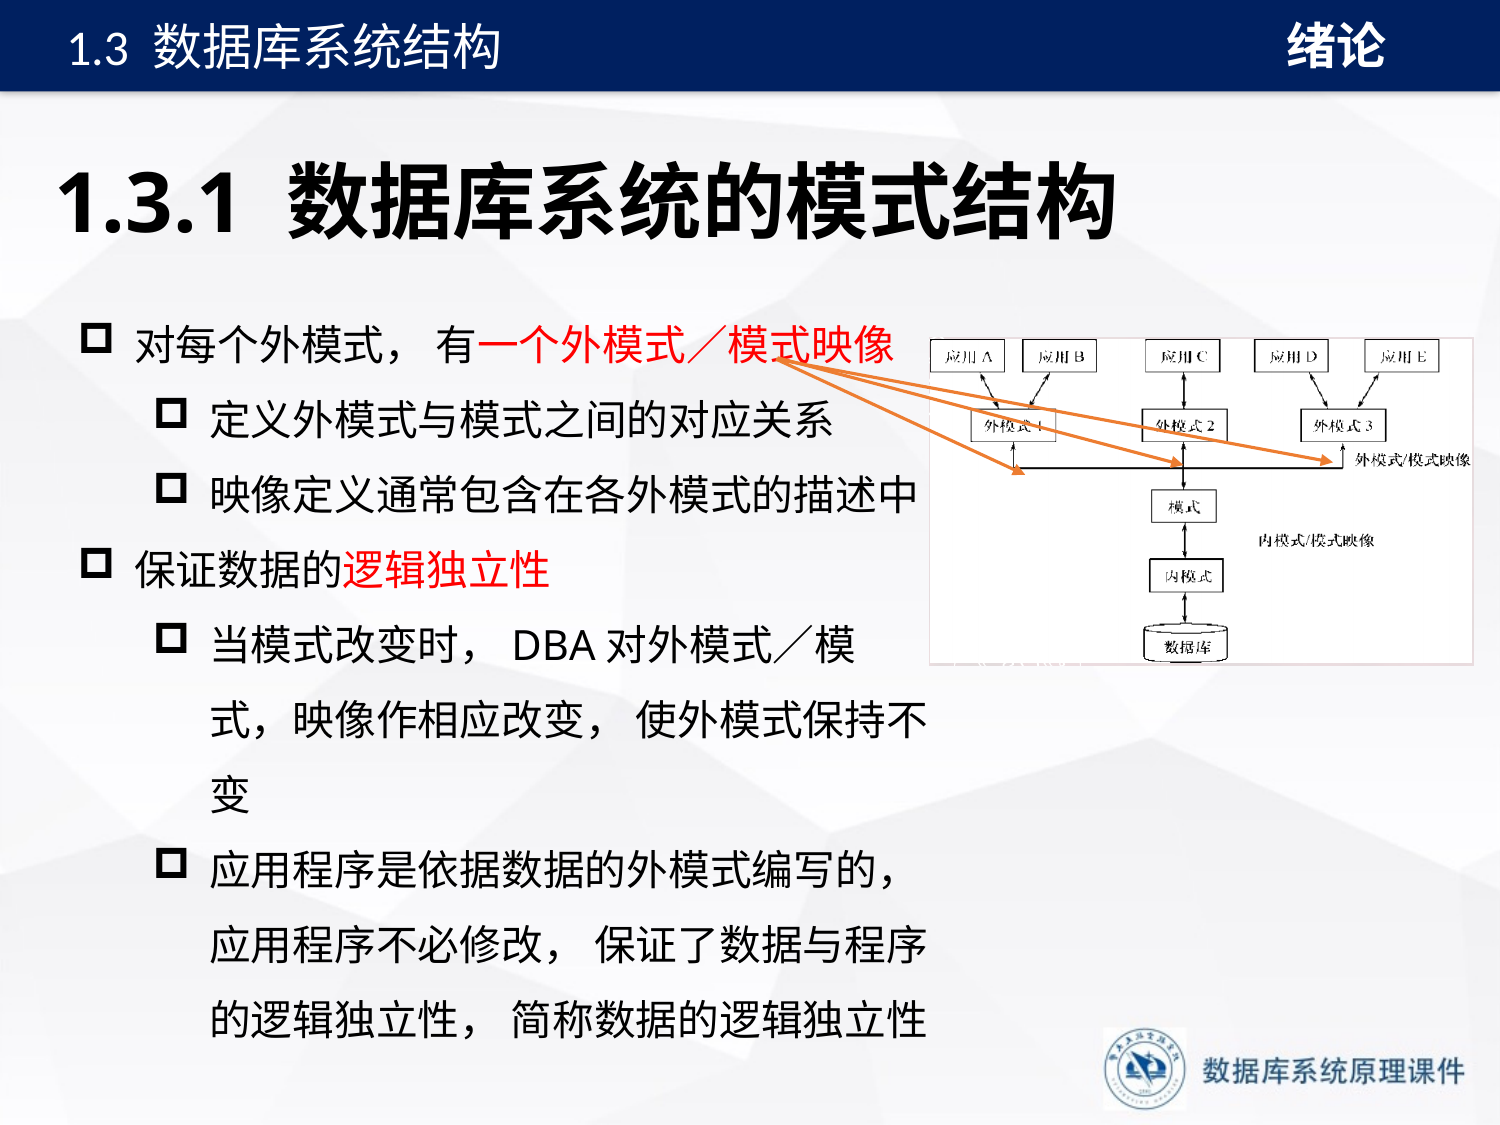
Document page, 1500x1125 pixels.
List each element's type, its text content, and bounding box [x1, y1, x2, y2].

text_box 绪论 [1272, 7, 1402, 82]
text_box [776, 359, 1334, 463]
text_box [0, 0, 1500, 92]
text_box 1.3 数据库系统结构 [51, 8, 518, 83]
title 1.3.1 数据库系统的模式结构 [39, 124, 1334, 287]
text_box 对每个外模式， 有一个外模式／模式映像 定义外模式与模式之间的对应关系 映像定义通常包含在各外模式的描述中 保证数据的逻辑独立性 当模式改变时，DBA对外模式／模式，映像作相应改变， 使外模式保持不变 应用程序是依据数据的外模式编写的， 应用程序不必修改， 保证了数据与程序的逻辑独立性， 简称数据的逻辑独立性 [63, 287, 949, 1052]
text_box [776, 463, 1026, 475]
picture [0, 92, 1500, 1125]
